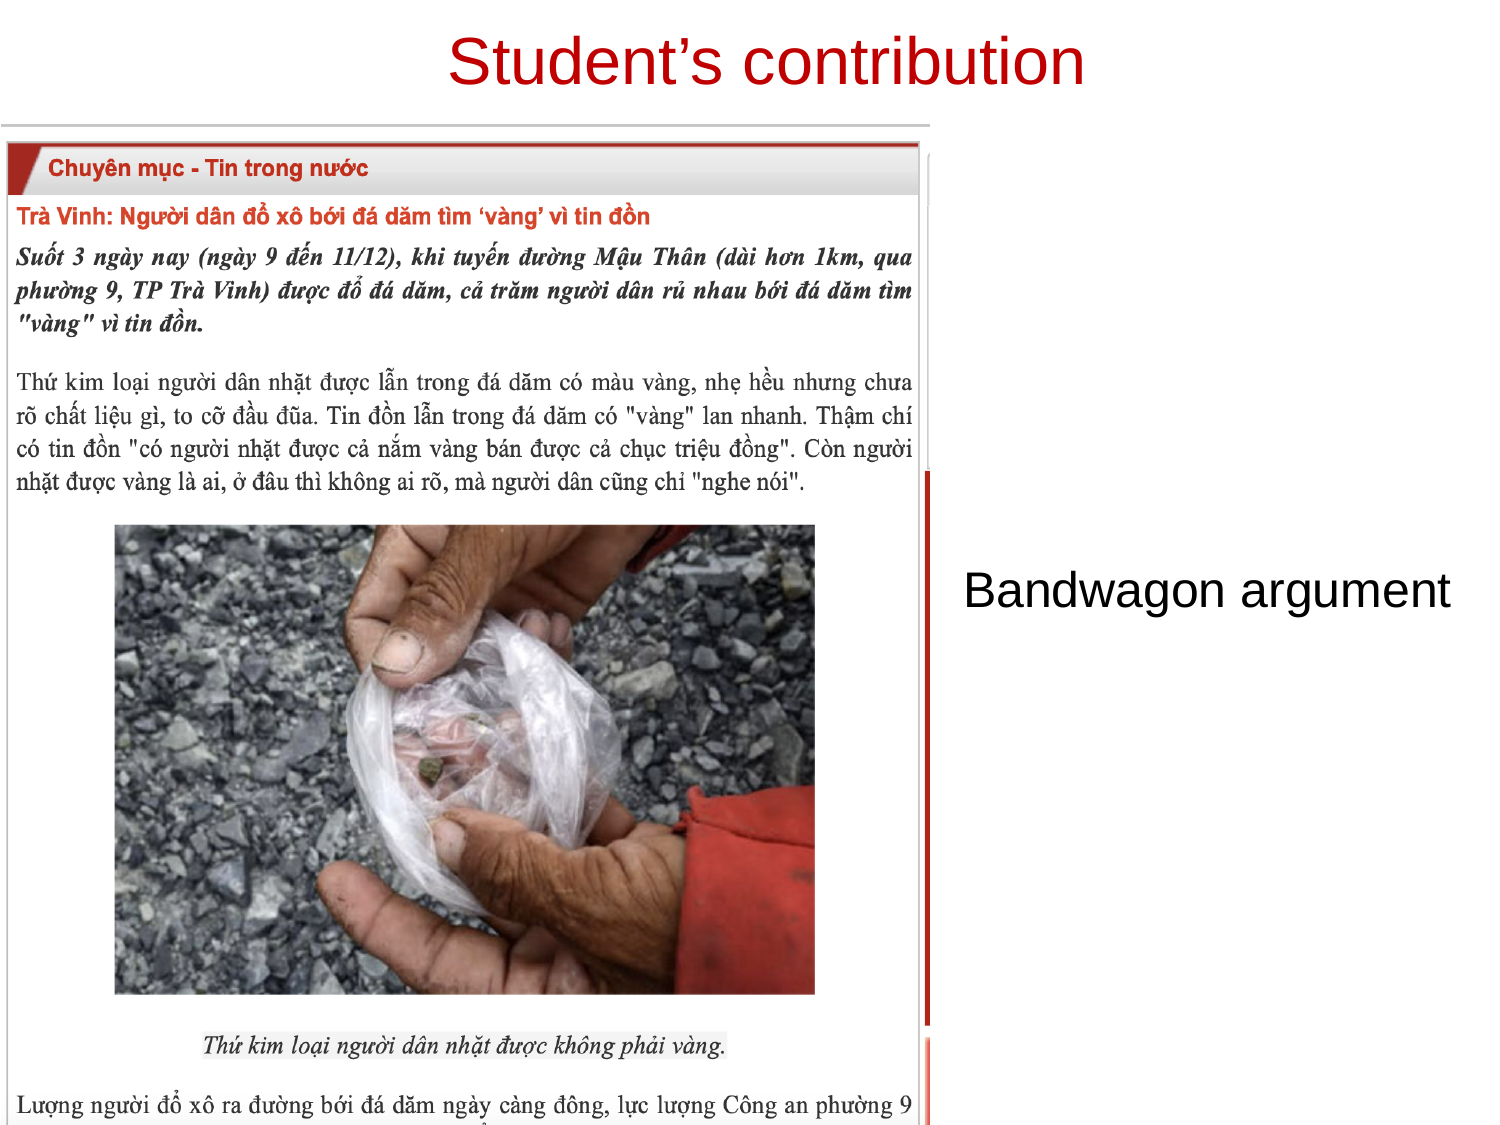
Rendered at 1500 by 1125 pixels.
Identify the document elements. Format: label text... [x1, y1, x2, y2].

picture [0, 124, 931, 1125]
title Student’s contribution [108, 0, 1427, 117]
text_box Bandwagon argument [948, 549, 1500, 625]
